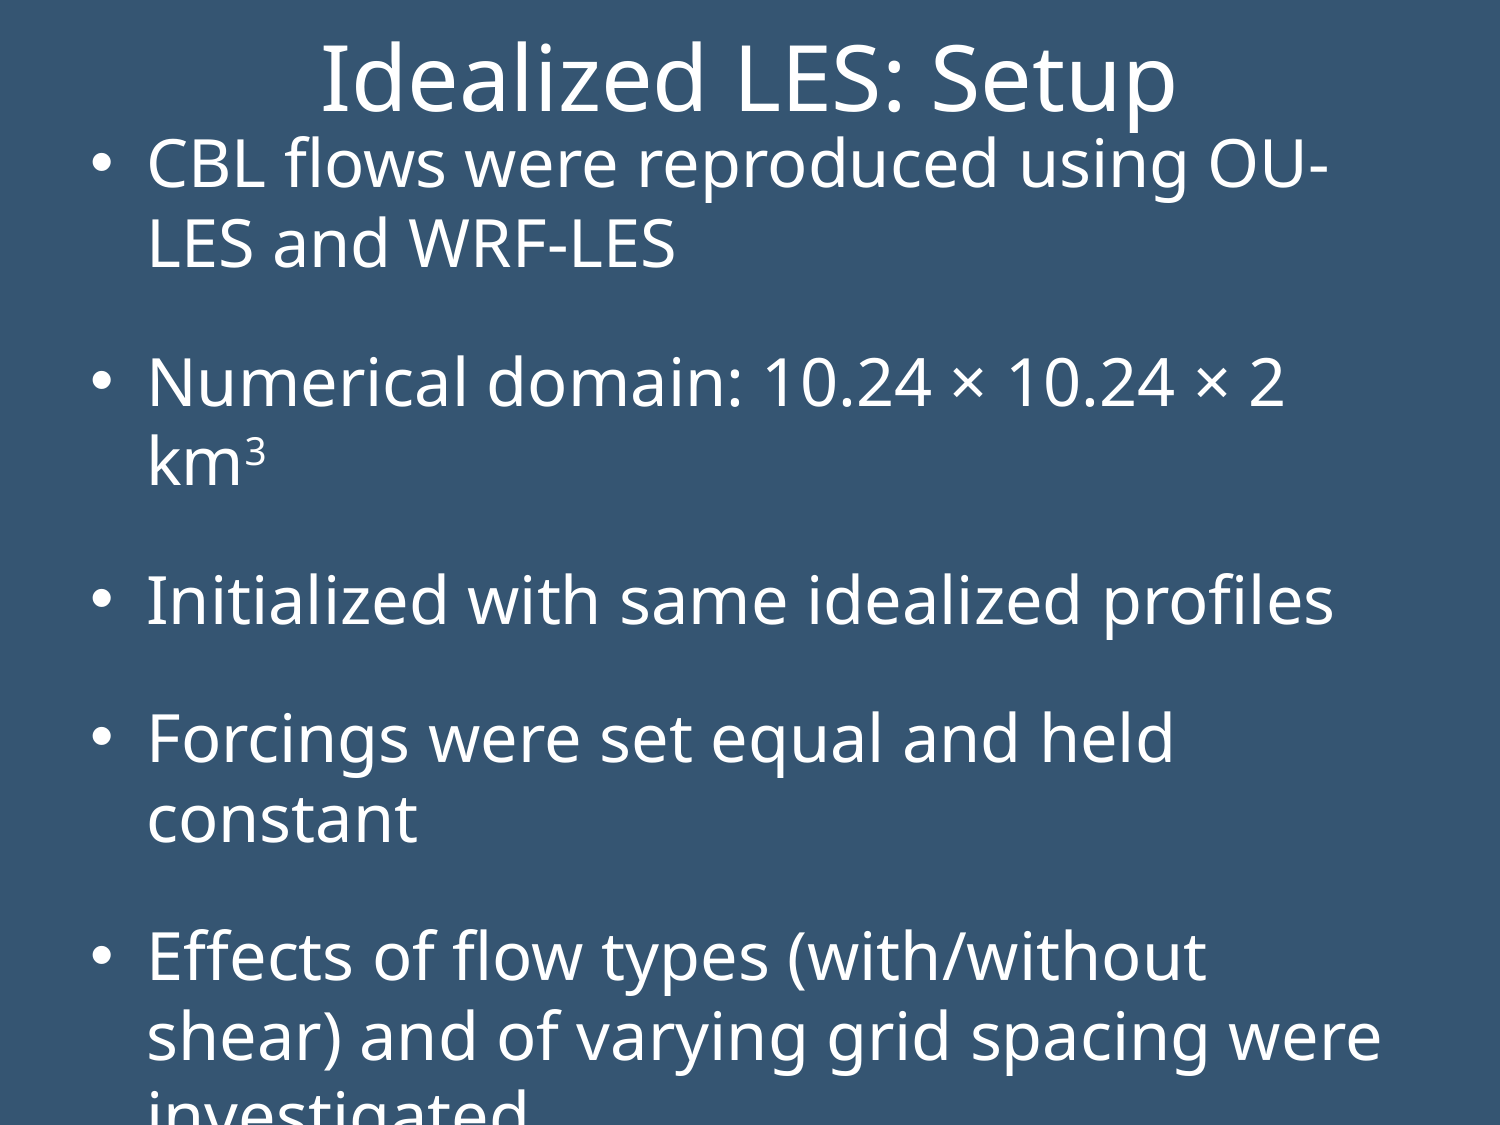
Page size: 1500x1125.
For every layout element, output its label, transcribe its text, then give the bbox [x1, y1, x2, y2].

list CBL flows were reproduced using OU-LES and WRF-LES Numerical domain: 10.24 × 10.24 × 2 km3 Initialized with same idealized profiles Forcings were set equal and held constant Effects of flow types (with/without shear) and of varying grid spacing were investigated [75, 149, 1425, 1125]
title Idealized LES: Setup [0, 0, 1500, 150]
